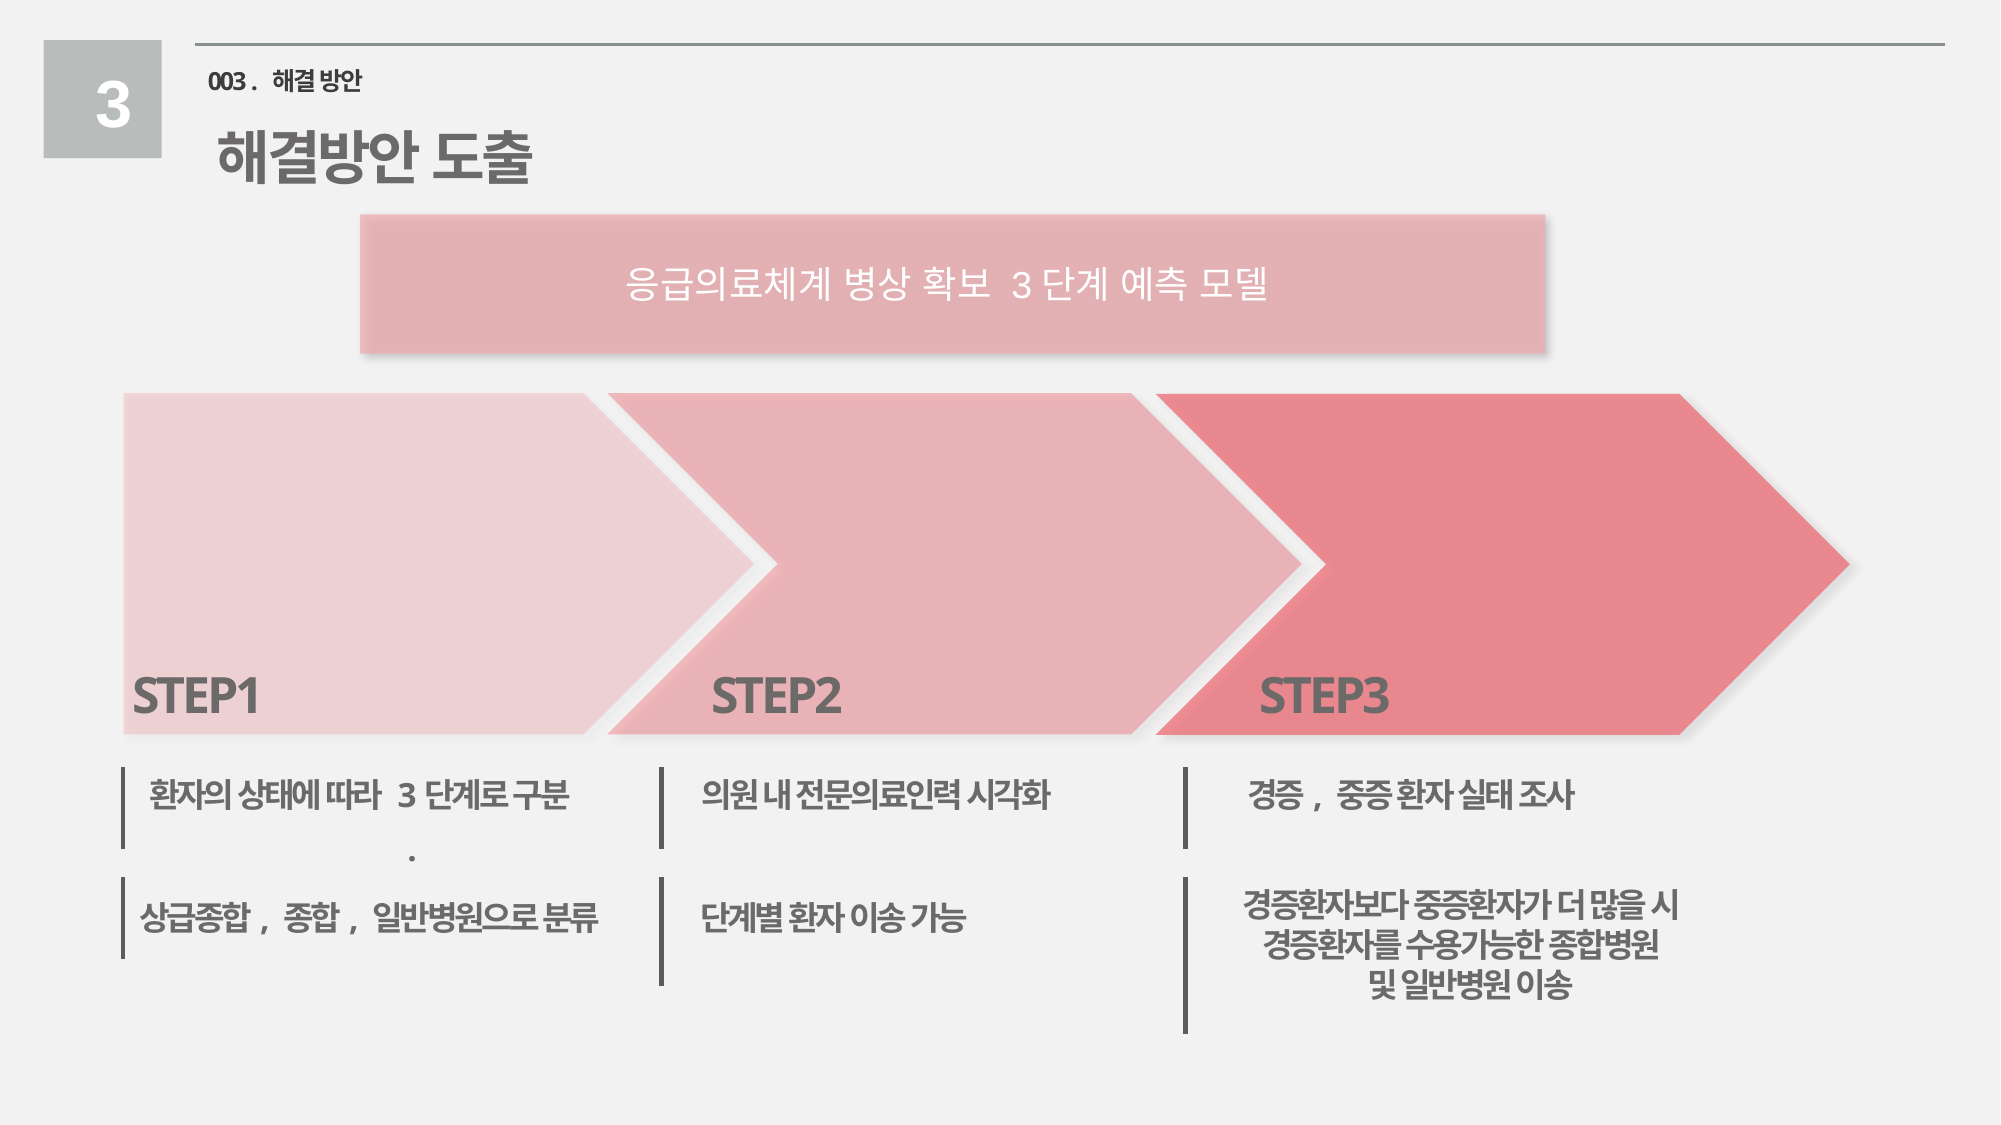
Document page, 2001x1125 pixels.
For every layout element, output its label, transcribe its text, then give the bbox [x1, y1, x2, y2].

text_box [118, 393, 607, 735]
text_box 경증, 중증 환자 실태 조사 [1232, 767, 1592, 822]
text_box 단계별 환자 이송 가능 [685, 889, 983, 945]
text_box 경증환자보다 중증환자가 더 많을 시 경증환자를 수용가능한 종합병원 및 일반병원 이송 [1228, 876, 1696, 1012]
text_box . [392, 821, 823, 876]
text_box 3 [80, 52, 123, 148]
text_box [42, 39, 163, 159]
text_box 의원 내 전문의료인력 시각화 [687, 767, 1067, 822]
text_box 상급종합, 종합, 일반병원으로 분류 [125, 889, 616, 945]
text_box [184, 57, 568, 190]
text_box 환자의 상태에 따라 3단계로 구분 [134, 767, 586, 822]
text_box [607, 393, 1155, 735]
text_box 응급의료체계 병상 확보 3단계 예측 모델 [359, 213, 1547, 355]
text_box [1155, 393, 1850, 735]
